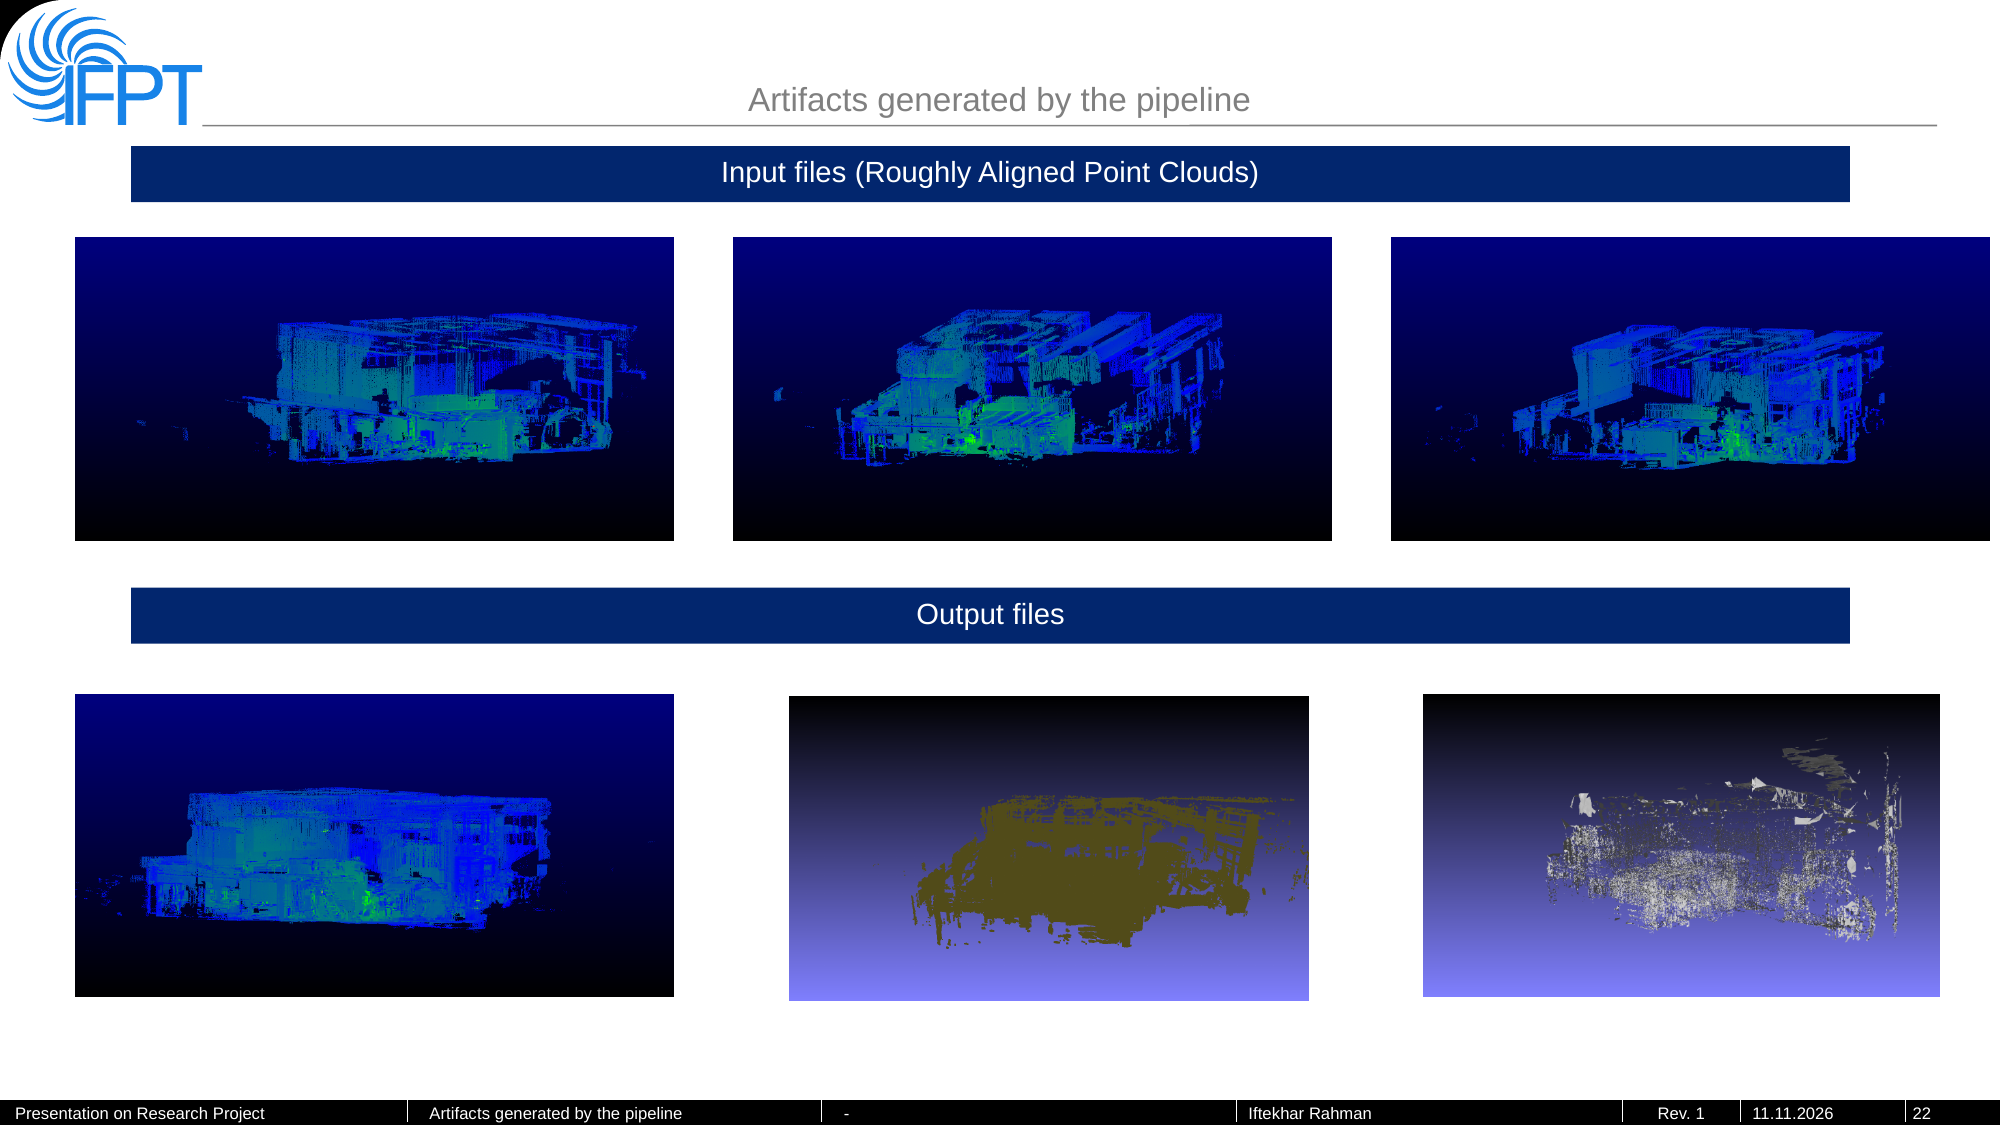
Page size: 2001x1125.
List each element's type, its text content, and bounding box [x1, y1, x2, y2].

list - [828, 1100, 1237, 1125]
picture [1390, 237, 1991, 541]
list Artifacts generated by the pipeline [414, 1100, 822, 1125]
picture [732, 237, 1333, 541]
list Presentation on Research Project [0, 1100, 408, 1125]
slide_number 22 [1897, 1100, 2000, 1125]
picture [788, 695, 1309, 1001]
text_box Input files (Roughly Aligned Point Clouds) [131, 146, 1850, 203]
picture [74, 694, 674, 997]
picture [74, 237, 674, 541]
text_box Output files [131, 587, 1850, 644]
title Artifacts generated by the pipeline [196, 13, 1804, 132]
picture [1423, 694, 1940, 997]
